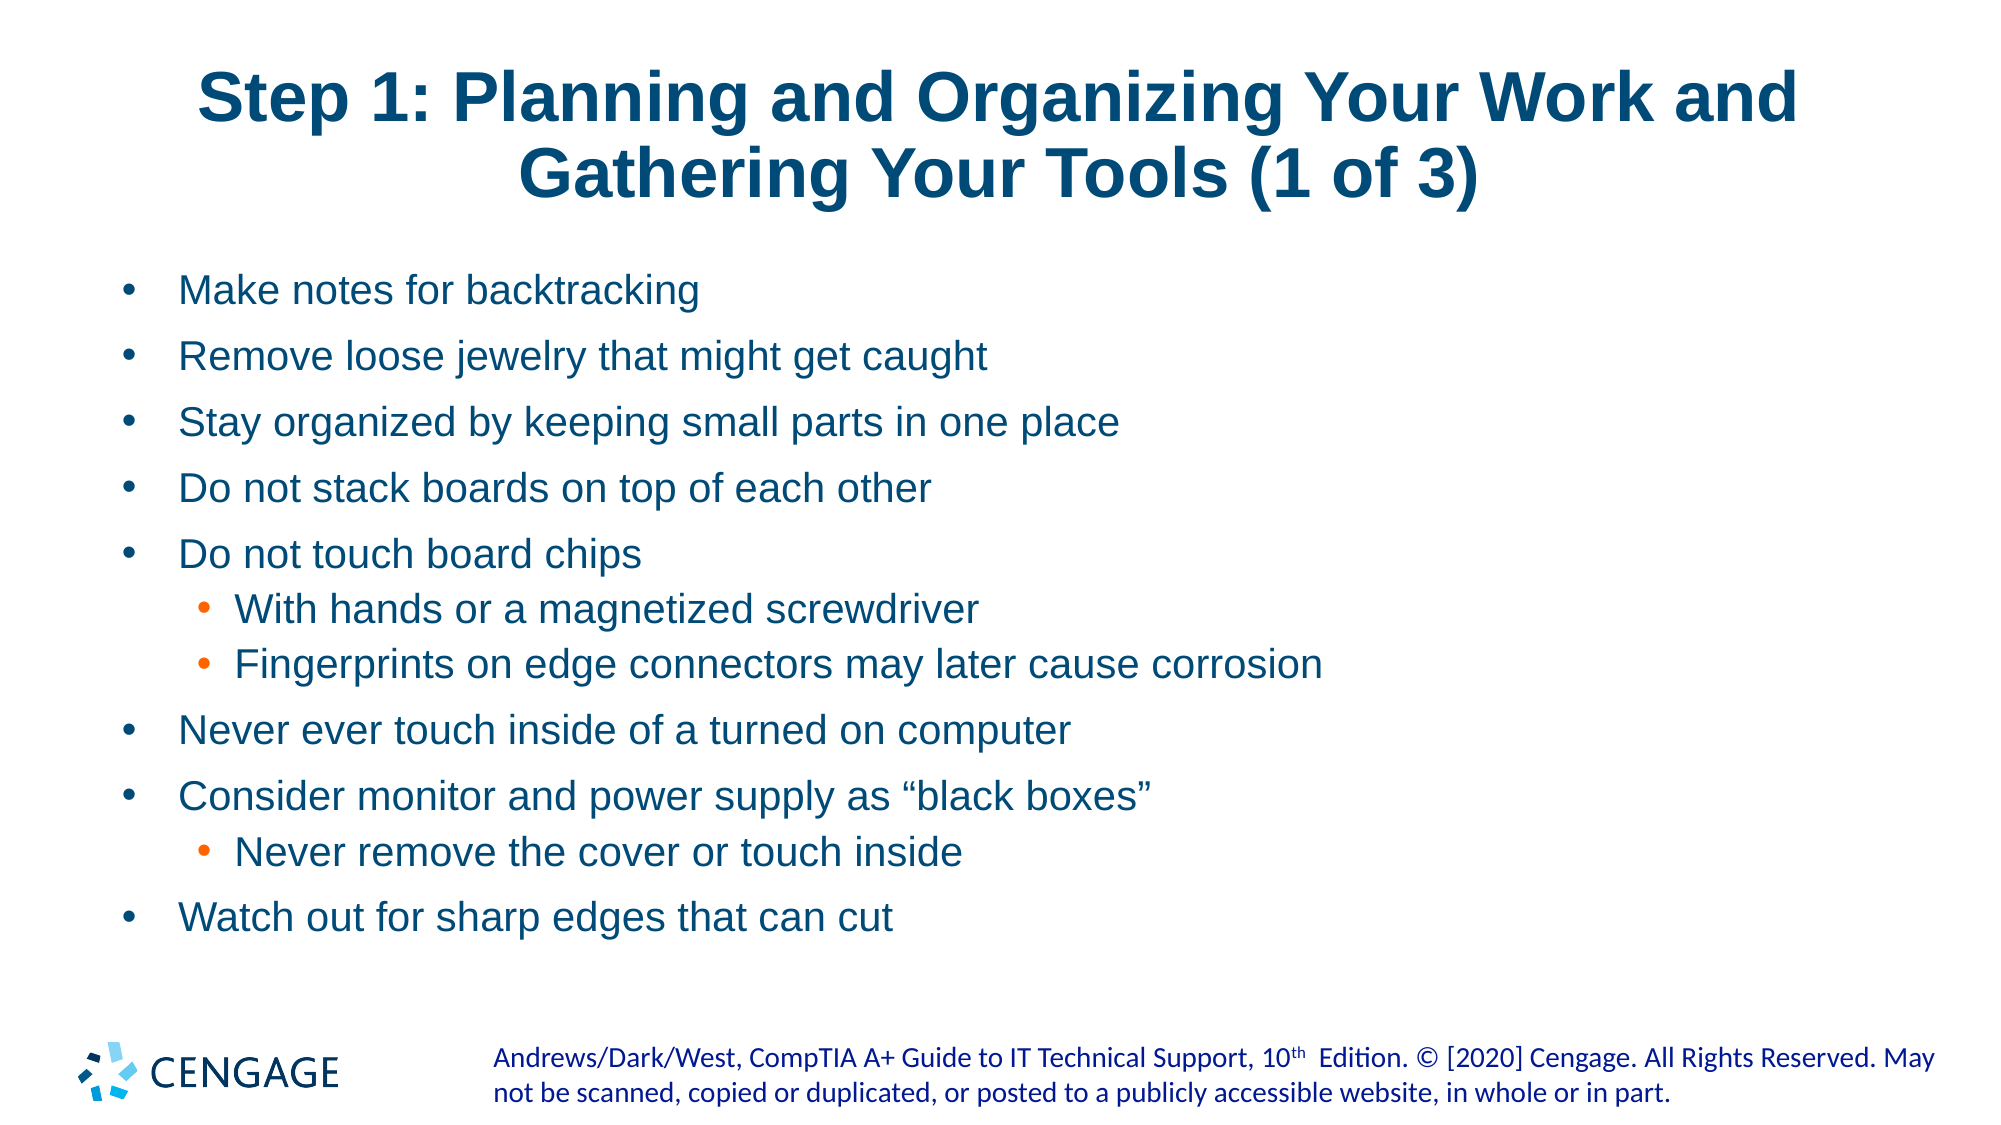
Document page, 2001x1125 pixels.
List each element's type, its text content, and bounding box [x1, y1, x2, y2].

picture [78, 1042, 338, 1101]
list Make notes for backtracking Remove loose jewelry that might get caught Stay organized by keeping small parts in one place Do not stack boards on top of each other Do not touch board chips With hands or a magnetized screwdriver Fingerprints on edge connectors may later cause corrosion Never ever touch inside of a turned on computer Consider monitor and power supply as “black boxes” Never remove the cover or touch inside Watch out for sharp edges that can cut [121, 268, 1880, 990]
title Step 1: Planning and Organizing Your Work and Gathering Your Tools (1 of 3) [137, 59, 1863, 171]
